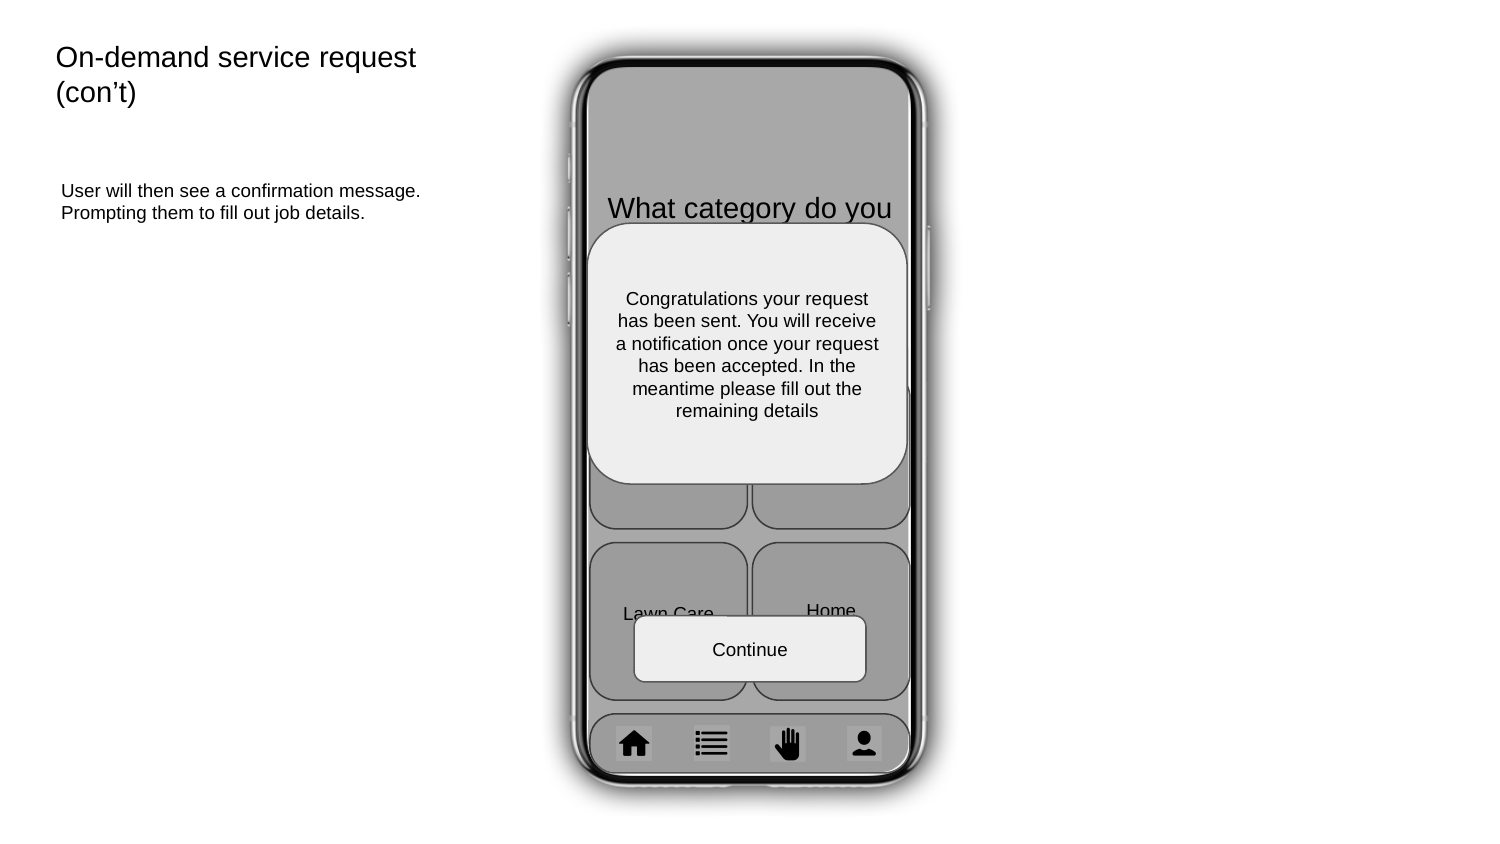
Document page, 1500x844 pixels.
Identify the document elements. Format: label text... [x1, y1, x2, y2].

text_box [589, 713, 911, 774]
picture [537, 24, 963, 819]
text_box User will then see a confirmation message. Prompting them to fill out job details. [46, 163, 481, 789]
text_box On-demand service request (con’t) [40, 23, 439, 145]
